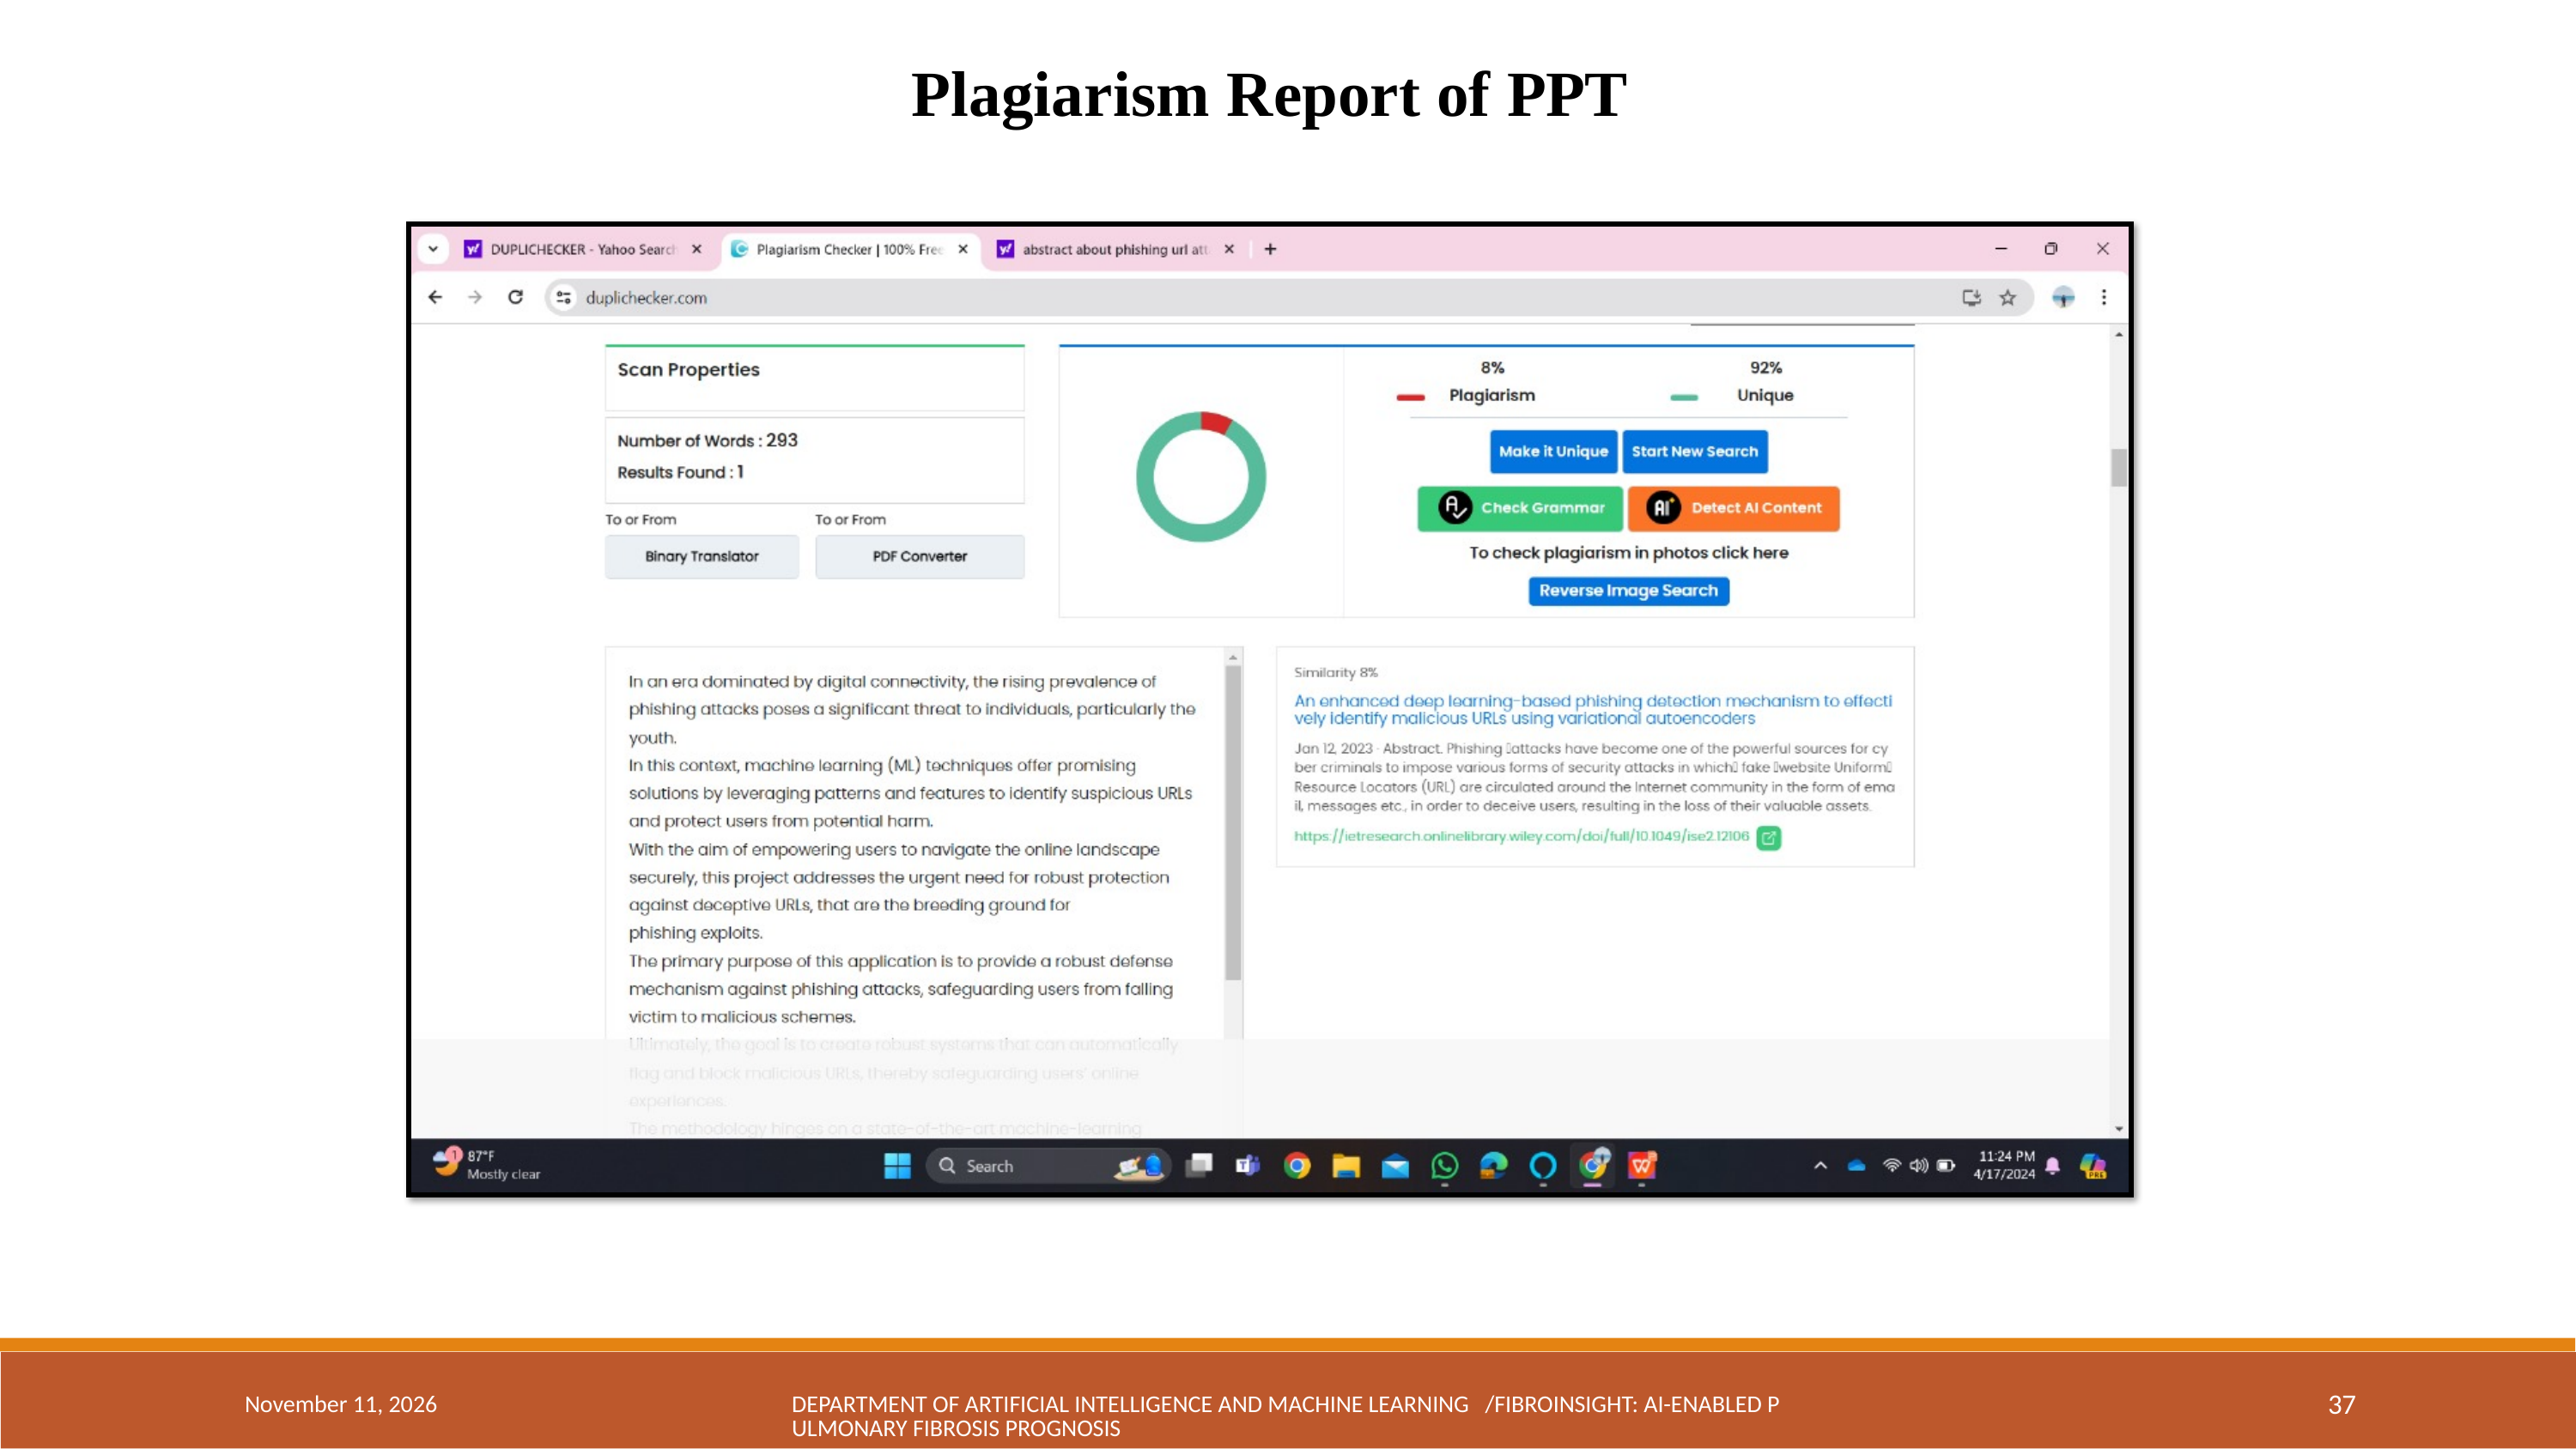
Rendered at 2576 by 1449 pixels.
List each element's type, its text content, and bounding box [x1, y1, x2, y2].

text_box Plagiarism Report of PPT [898, 45, 1641, 136]
slide_number 37 [2092, 1364, 2369, 1442]
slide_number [232, 1364, 755, 1442]
footer DEPARTMENT OF ARTIFICIAL INTELLIGENCE AND MACHINE LEARNING /FIBROINSIGHT: AI-ENABLED PULMONARY FIBROSIS PROGNOSIS [779, 1364, 1798, 1442]
picture [410, 226, 2129, 1193]
